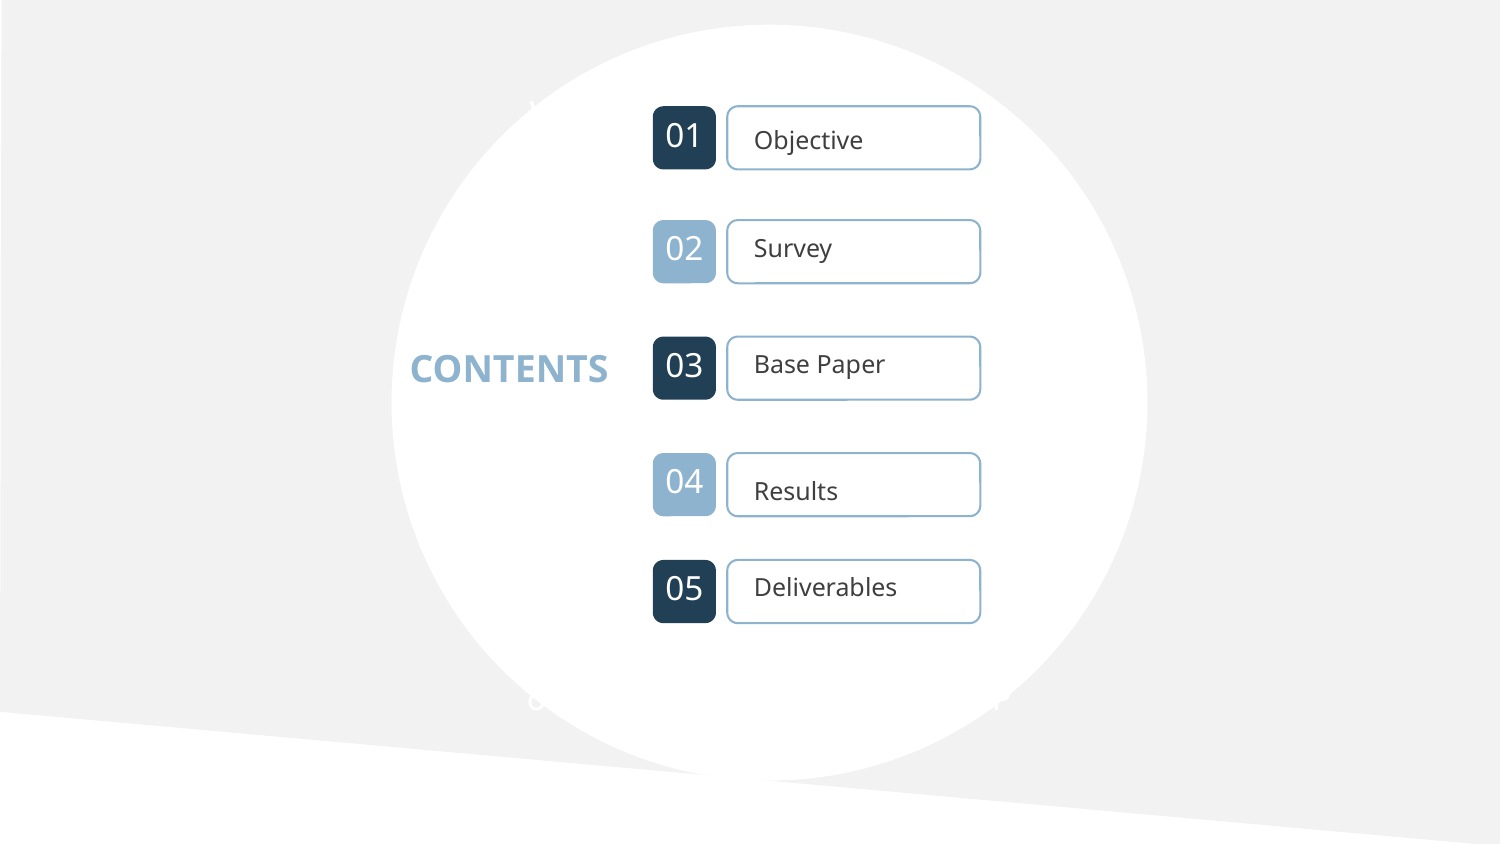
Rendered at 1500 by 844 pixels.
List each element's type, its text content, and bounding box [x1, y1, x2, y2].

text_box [650, 105, 1061, 195]
text_box We can have 3 ppts per lecture. Roughly 12 minutes per group. Expected content - 1. Objective/ Problem statement 2. Literature survey done > a few techniques to achieve the set target 3. Base paper chosen > its core idea in brief 4. Key results presented in the paper | Test system/data set/hardware they used 5. Expected deliverables 6. Tentative timeline for your TP [394, 27, 1145, 778]
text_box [650, 559, 1061, 643]
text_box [650, 336, 1061, 400]
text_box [650, 219, 1061, 284]
text_box [0, 0, 1500, 844]
text_box CONTENTS [394, 337, 647, 398]
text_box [650, 452, 1061, 517]
